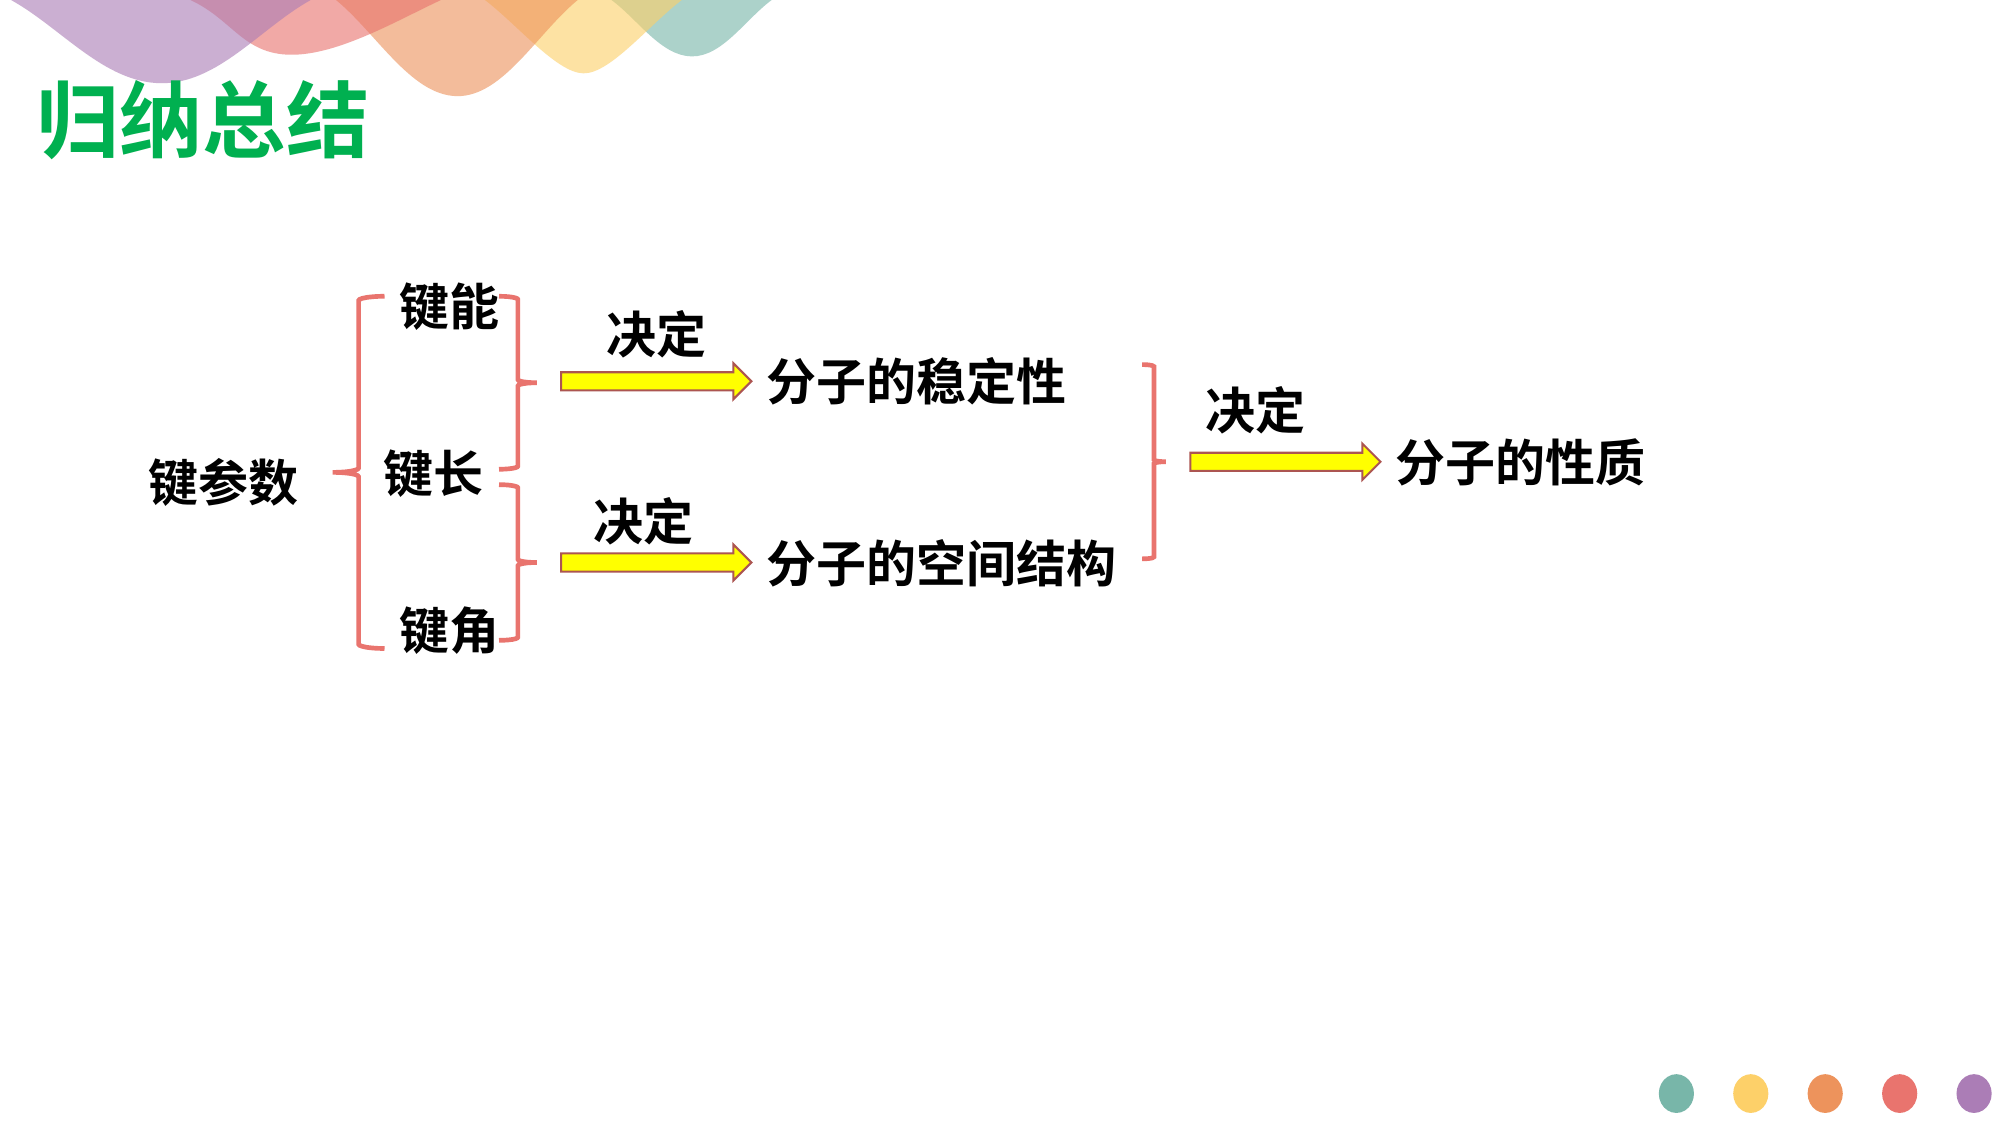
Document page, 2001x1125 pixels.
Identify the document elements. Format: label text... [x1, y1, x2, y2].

text_box 决定 [591, 296, 722, 371]
text_box 分子的性质 [1380, 424, 1661, 499]
text_box 键长 [369, 434, 499, 510]
text_box [560, 541, 751, 584]
text_box [560, 360, 751, 402]
text_box 键能 [384, 267, 515, 343]
text_box 键参数 [133, 444, 313, 519]
text_box 键角 [384, 591, 515, 667]
text_box 分子的空间结构 [751, 524, 1132, 600]
text_box [332, 295, 385, 650]
text_box 决定 [579, 483, 709, 559]
text_box 决定 [1190, 371, 1321, 447]
text_box 分子的稳定性 [751, 343, 1082, 419]
text_box [499, 295, 537, 470]
text_box 归纳总结 [21, 61, 385, 176]
text_box [1189, 441, 1380, 483]
text_box [1142, 364, 1166, 560]
text_box [499, 484, 537, 641]
